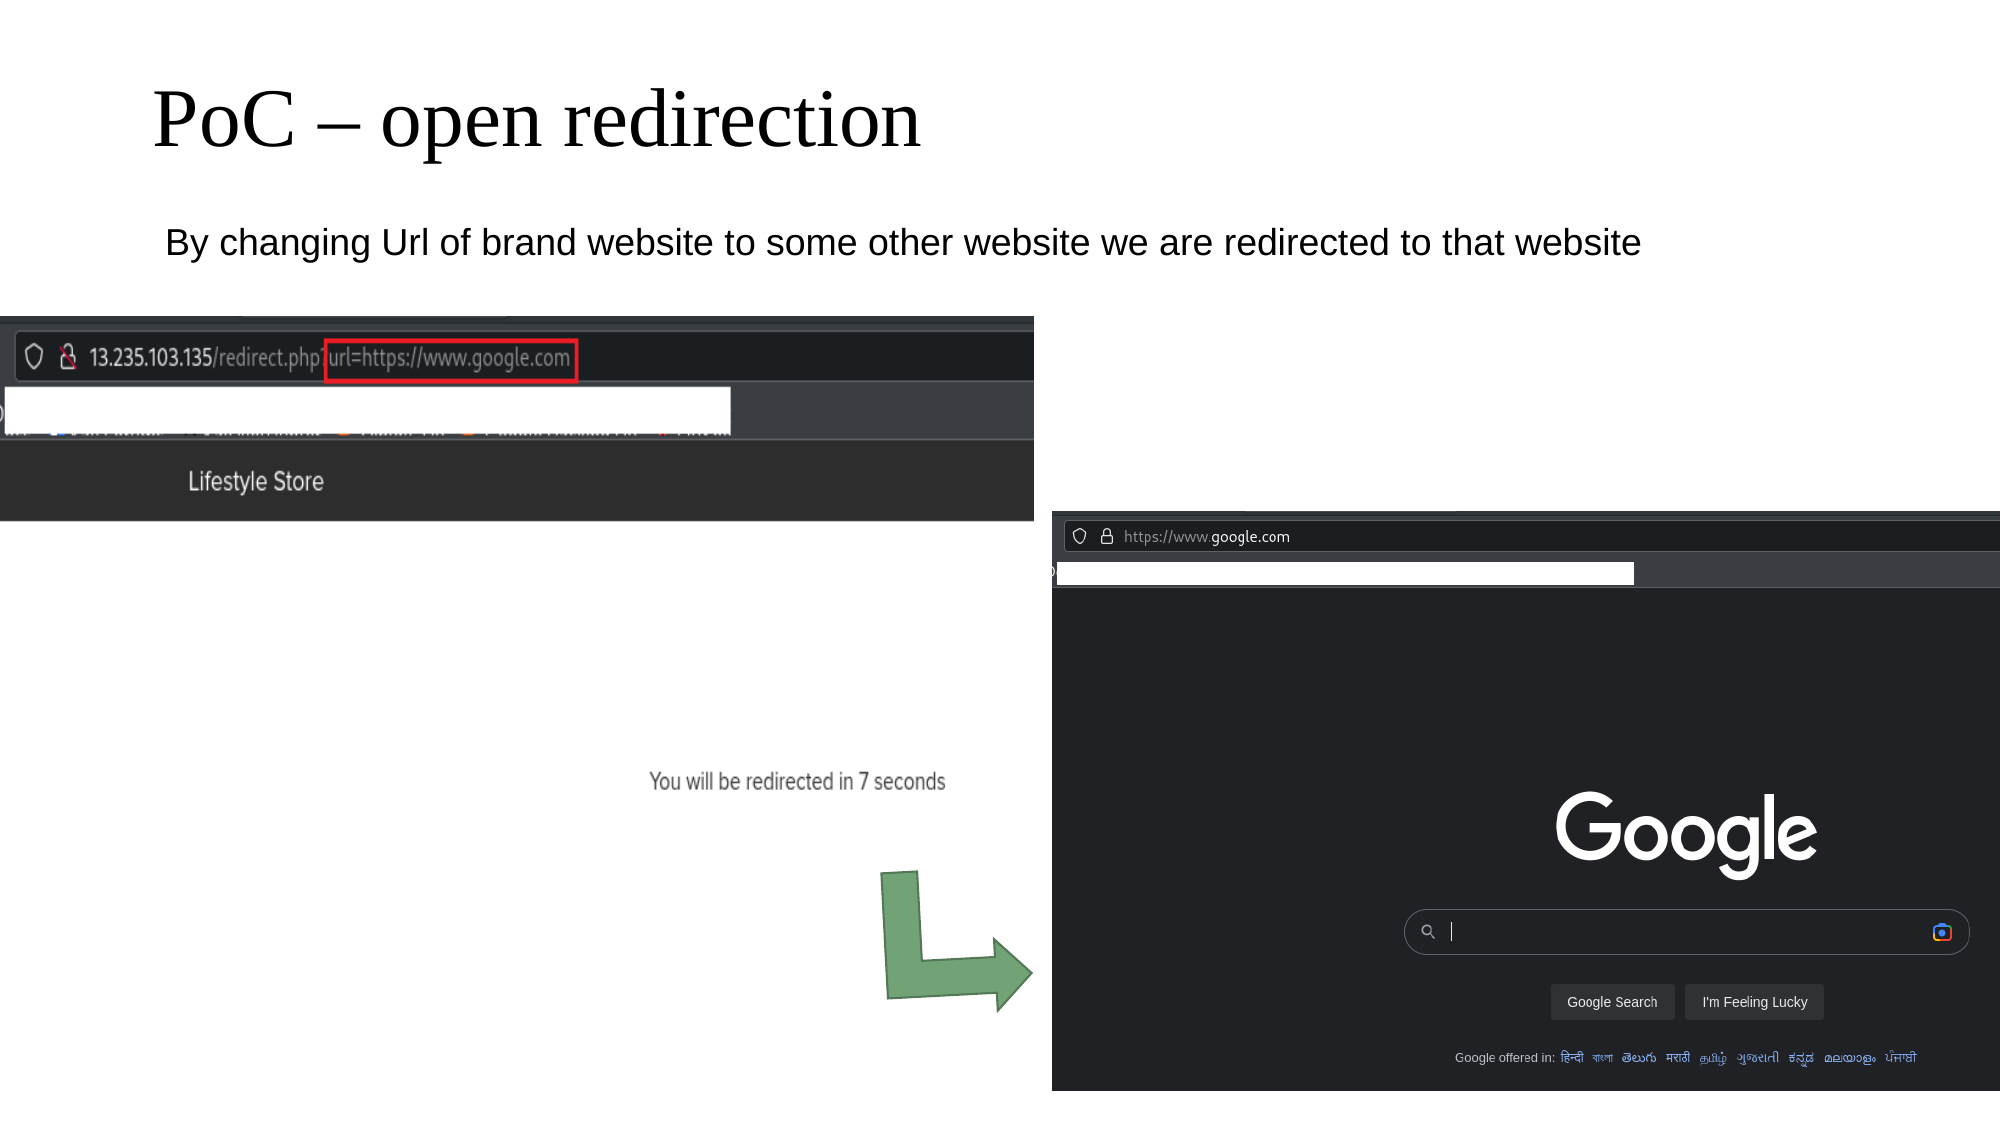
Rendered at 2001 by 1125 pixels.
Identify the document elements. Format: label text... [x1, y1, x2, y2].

text_box PoC – open redirection [150, 61, 1330, 164]
text_box By changing Url of brand website to some other website we are redirected to that website [150, 210, 1943, 271]
text_box [880, 870, 1034, 1014]
picture [0, 316, 1034, 866]
picture [1052, 511, 2000, 1091]
